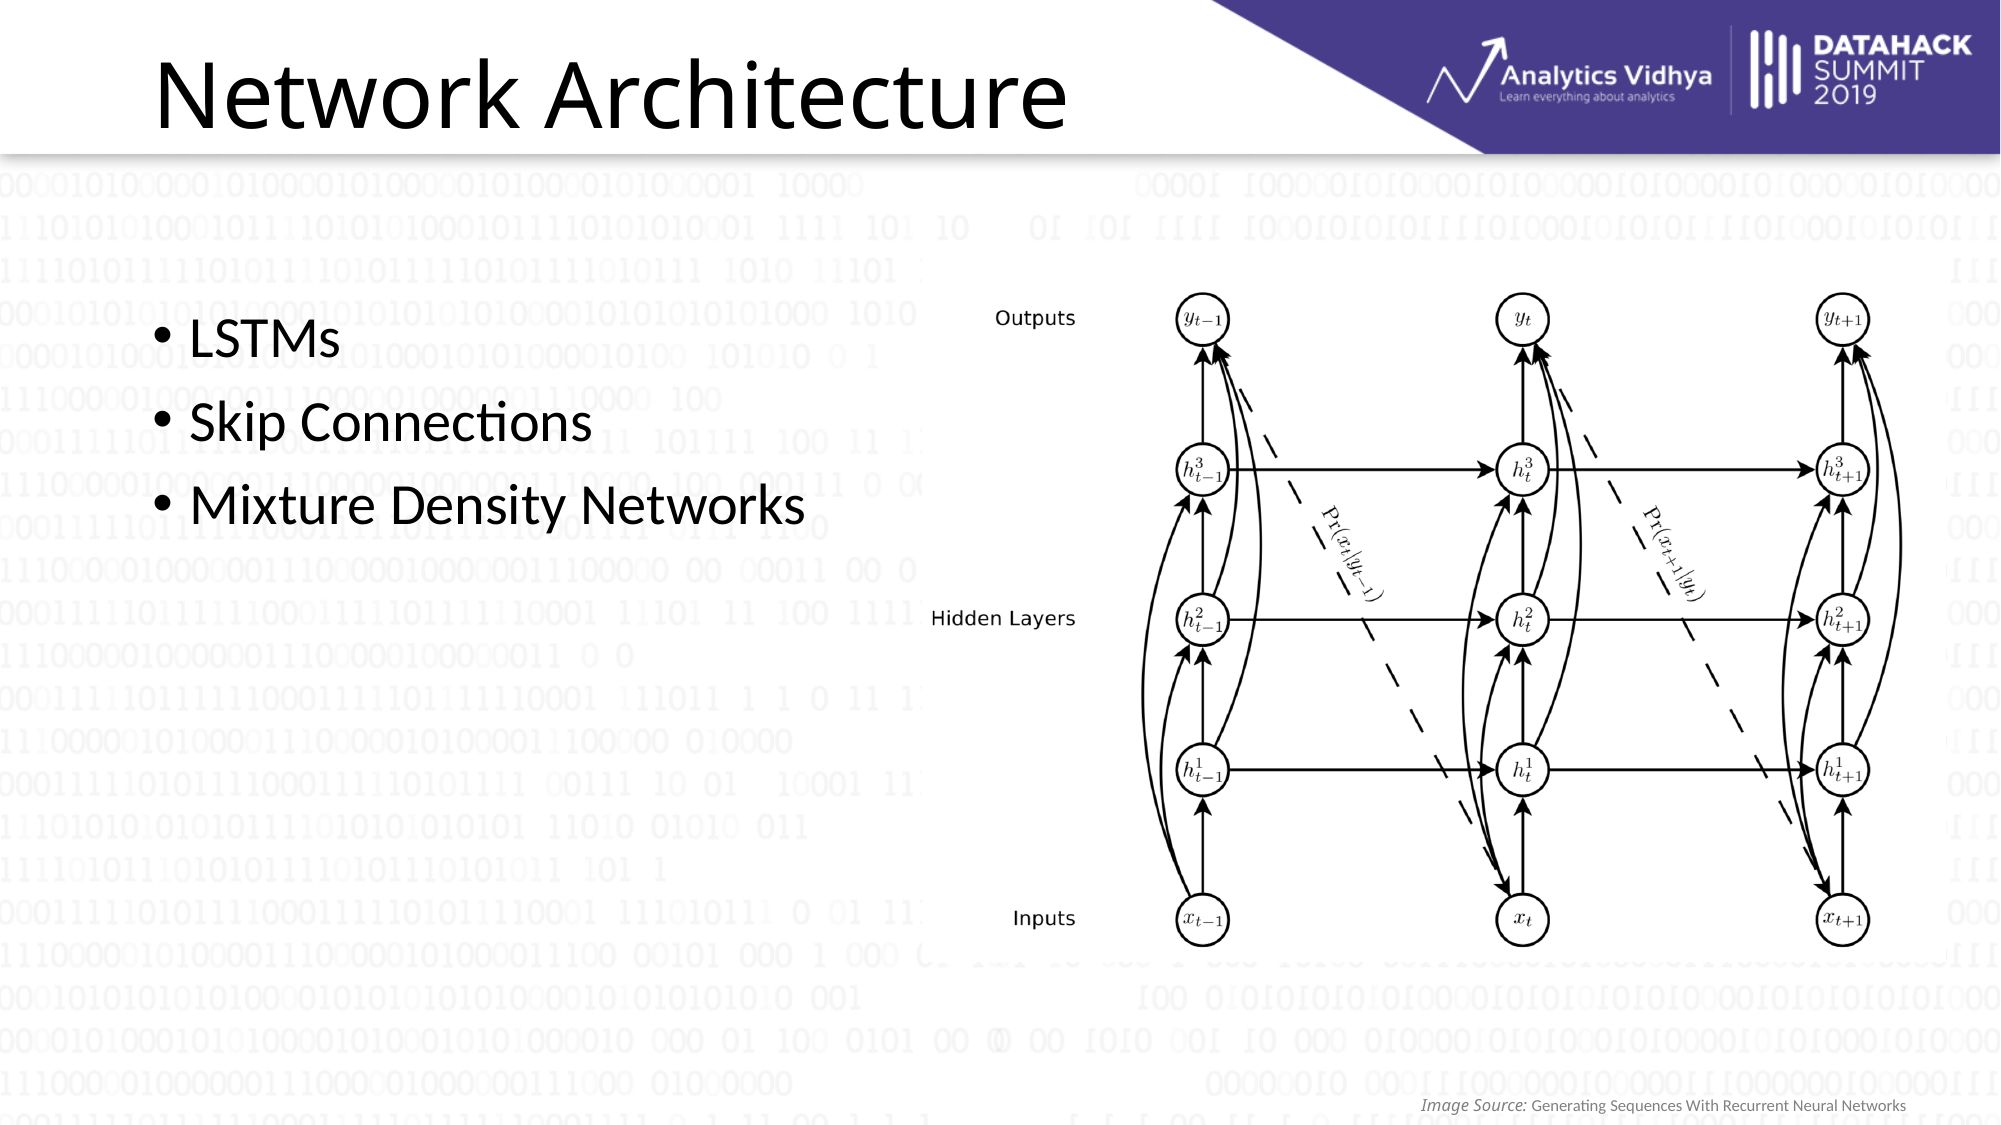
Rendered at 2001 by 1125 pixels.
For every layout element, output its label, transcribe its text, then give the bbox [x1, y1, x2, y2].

picture [0, 0, 2001, 1125]
title Network Architecture [137, 0, 1863, 208]
list LSTMs Skip Connections Mixture Density Networks [137, 299, 1863, 1014]
text_box Image Source: Generating Sequences With Recurrent Neural Networks [1406, 1087, 1922, 1123]
